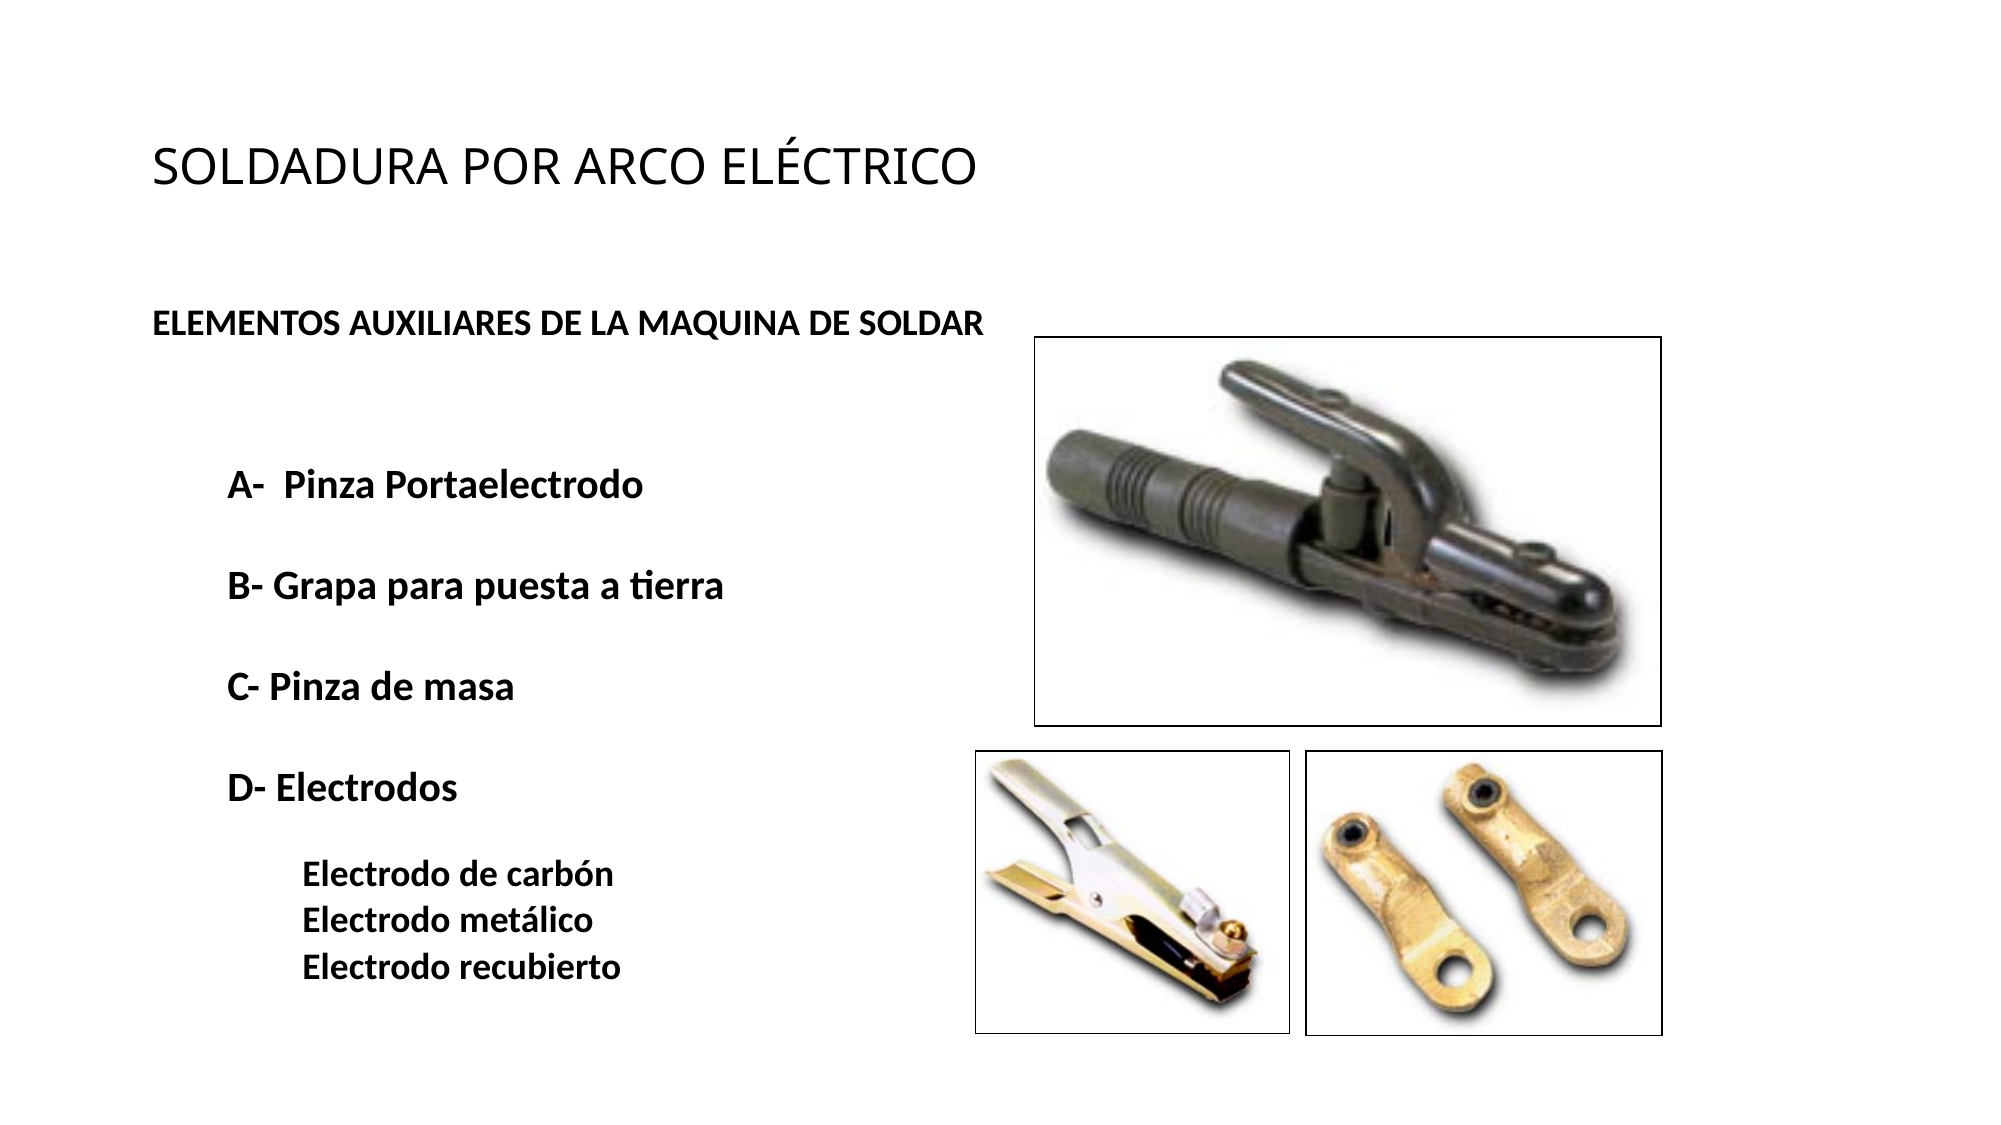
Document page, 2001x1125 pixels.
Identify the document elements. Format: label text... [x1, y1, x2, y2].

picture [976, 751, 1289, 1033]
title SOLDADURA POR ARCO ELÉCTRICO [137, 59, 1863, 278]
picture [1306, 751, 1662, 1035]
picture [1035, 337, 1661, 726]
list ELEMENTOS AUXILIARES DE LA MAQUINA DE SOLDAR A- Pinza Portaelectrodo B- Grapa para puesta a tierra C- Pinza de masa D- Electrodos Electrodo de carbón Electrodo metálico Electrodo recubierto [137, 299, 1863, 1014]
